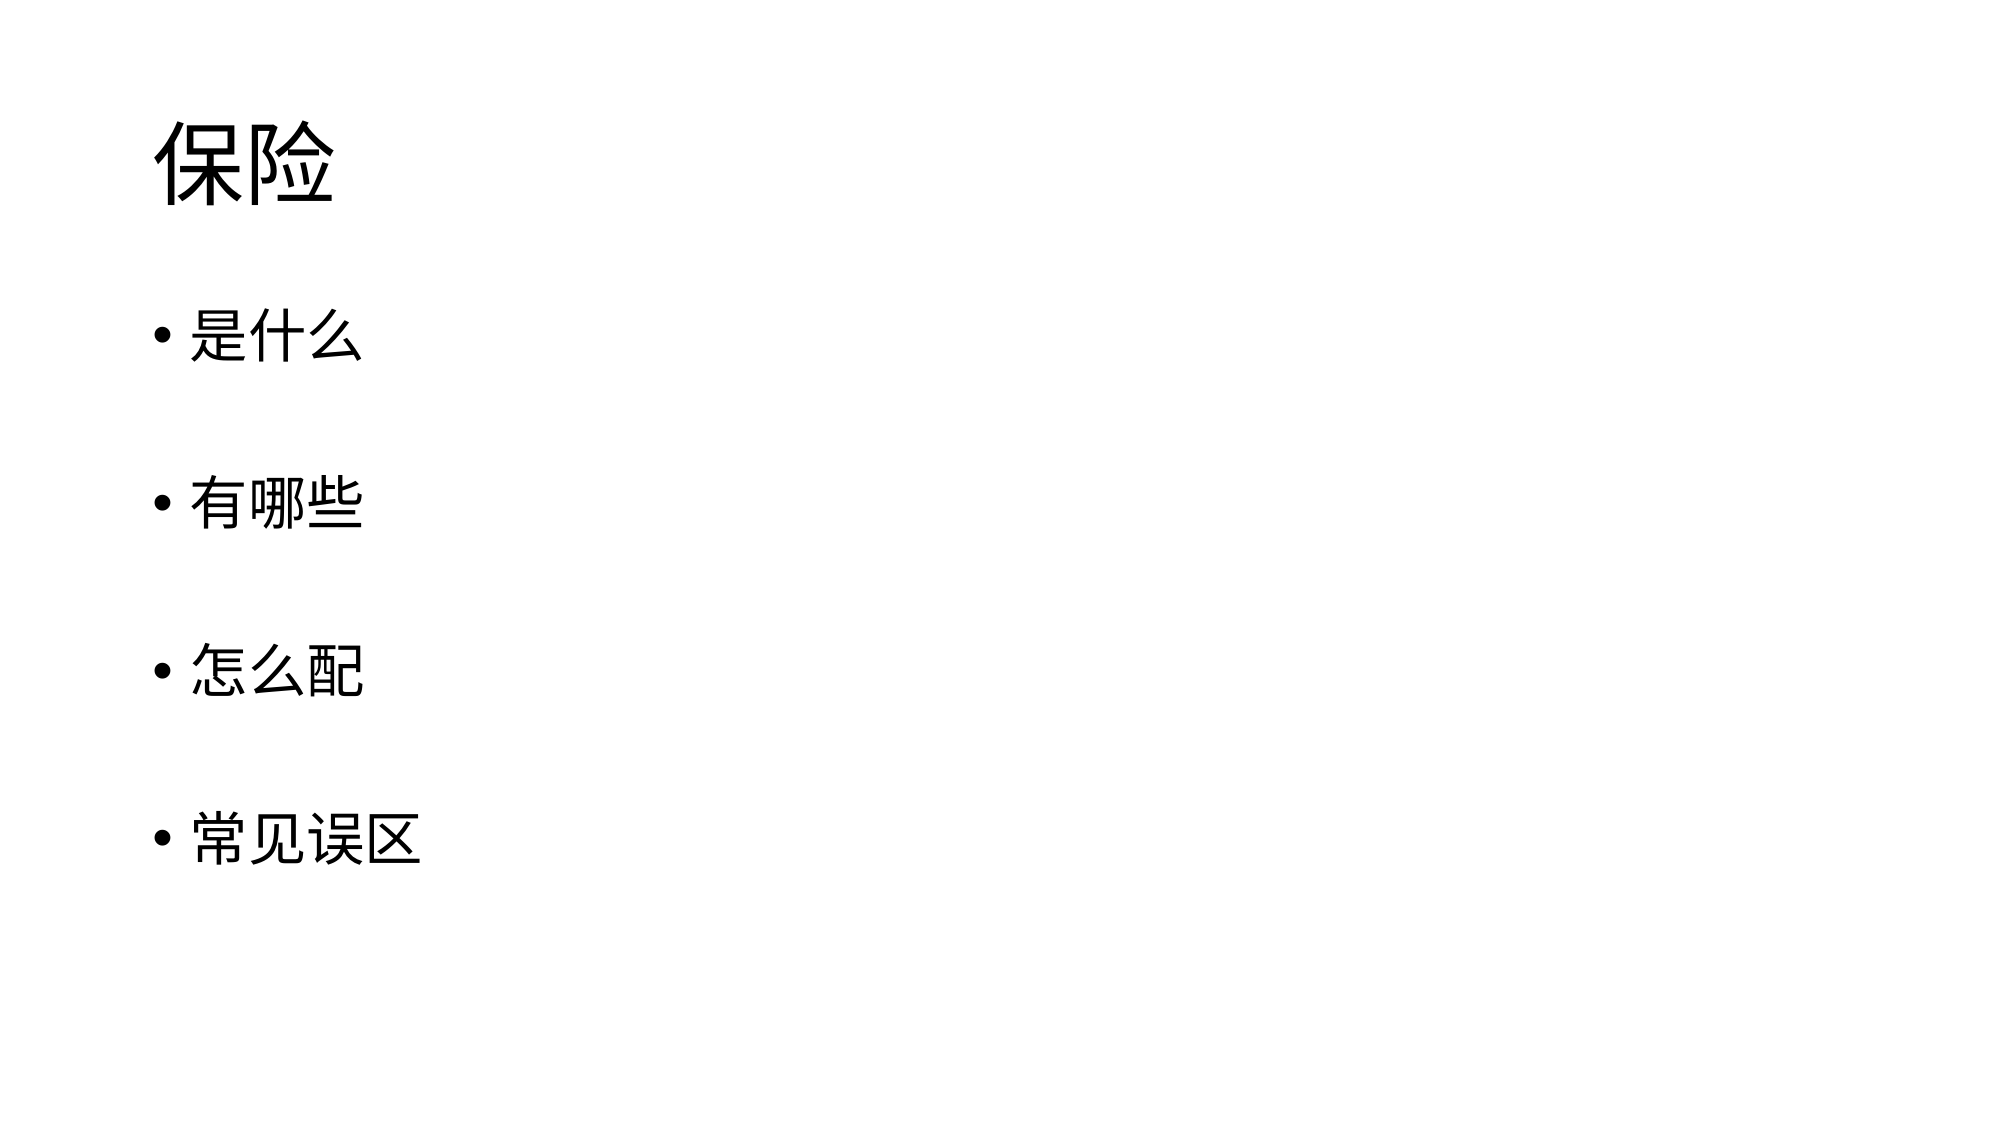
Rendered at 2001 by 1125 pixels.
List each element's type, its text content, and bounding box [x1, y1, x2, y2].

title 保险 [137, 59, 1863, 278]
list 是什么 有哪些 怎么配 常见误区 [137, 299, 1863, 1014]
